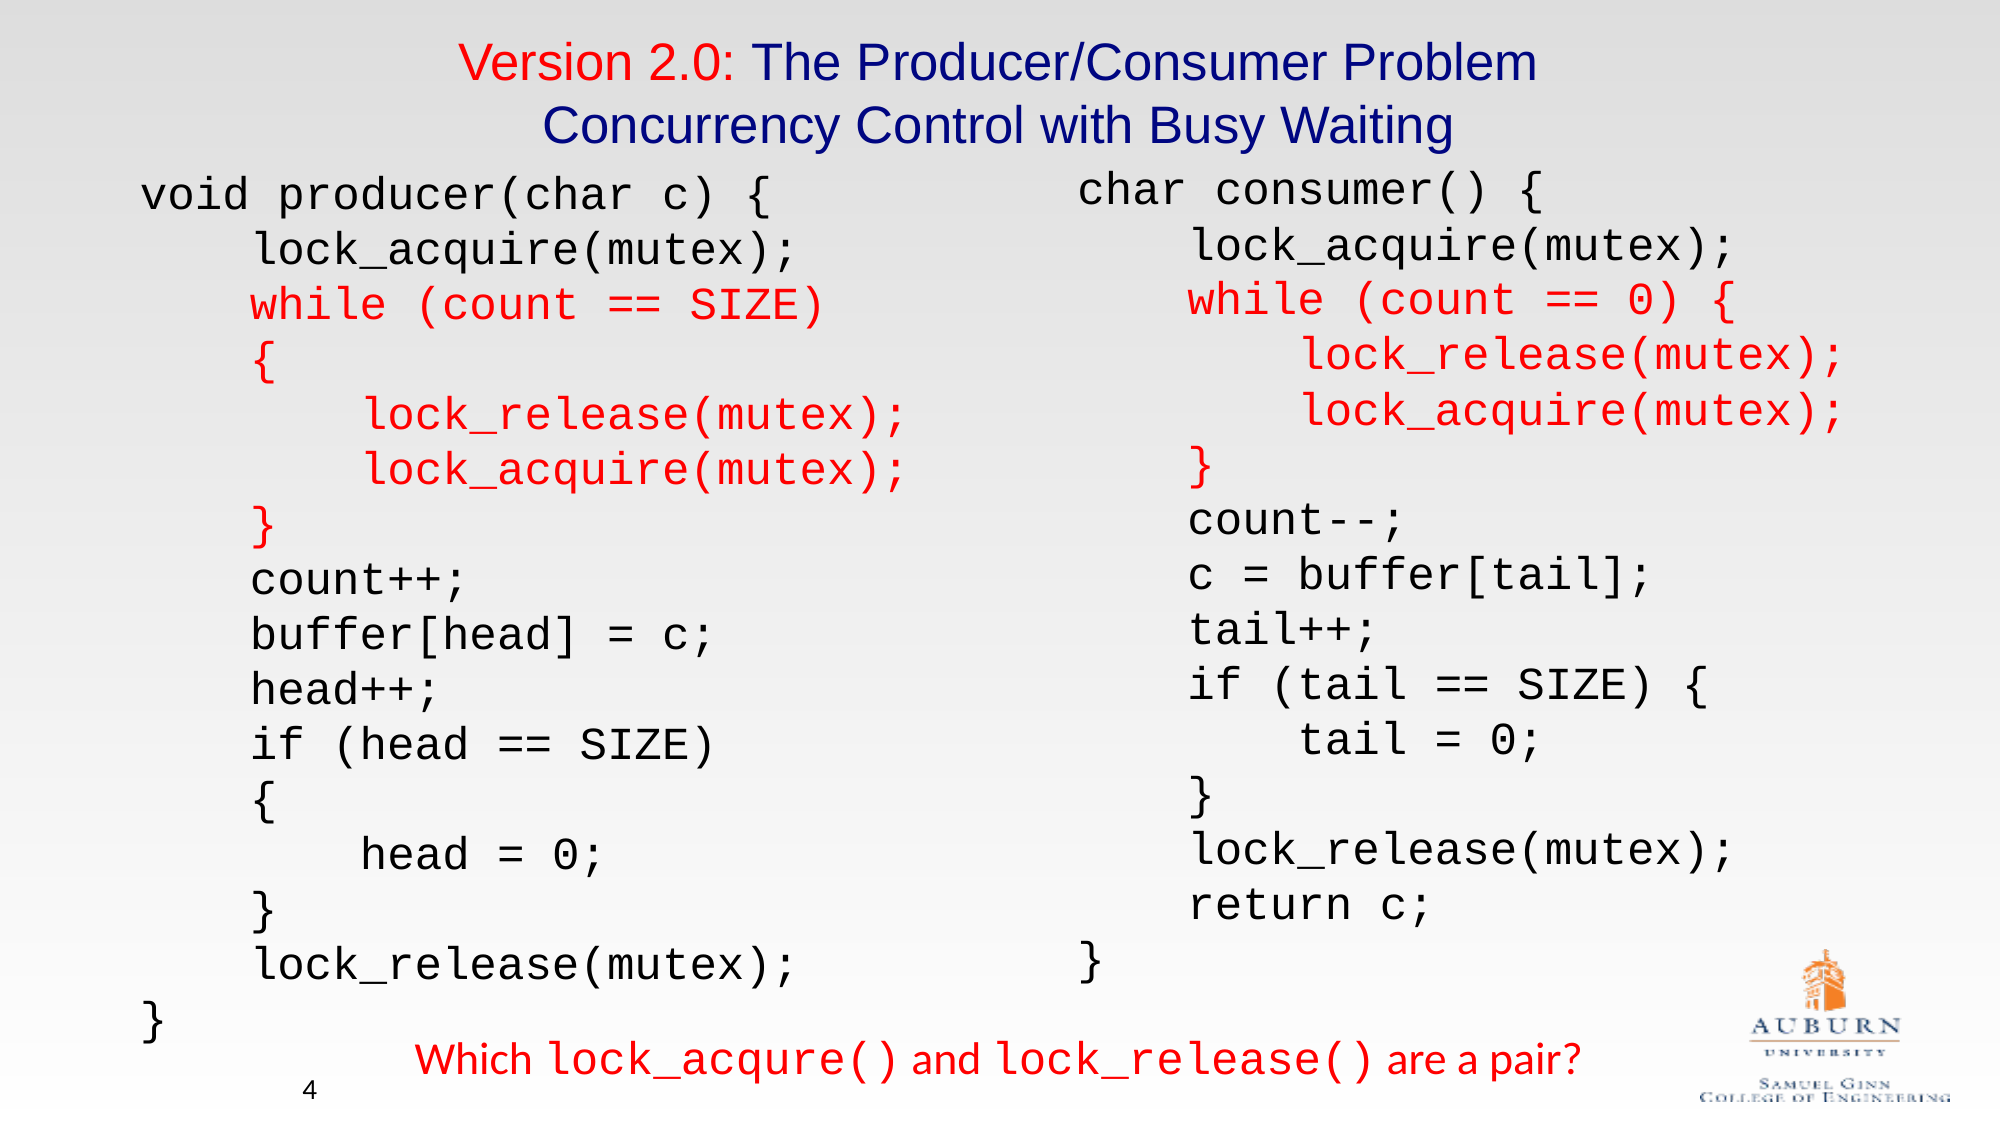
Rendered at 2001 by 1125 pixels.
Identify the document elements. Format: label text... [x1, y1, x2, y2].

picture [1700, 949, 1950, 1102]
slide_number 4 [287, 1062, 488, 1125]
text_box char consumer() { lock_acquire(mutex); while (count == 0) { lock_release(mutex); lock_acquire(mutex); } count--; c = buffer[tail]; tail++; if (tail == SIZE) { tail = 0; } lock_release(mutex); return c; } [1062, 151, 1913, 992]
title Version 2.0: The Producer/Consumer Problem Concurrency Control with Busy Waiting [50, 20, 1963, 163]
text_box Which lock_acqure() and lock_release() are a pair? [399, 1021, 1613, 1092]
text_box void producer(char c) { lock_acquire(mutex); while (count == SIZE) { lock_release(mutex); lock_acquire(mutex); } count++; buffer[head] = c; head++; if (head == SIZE) { head = 0; } lock_release(mutex); } [124, 156, 1613, 1051]
